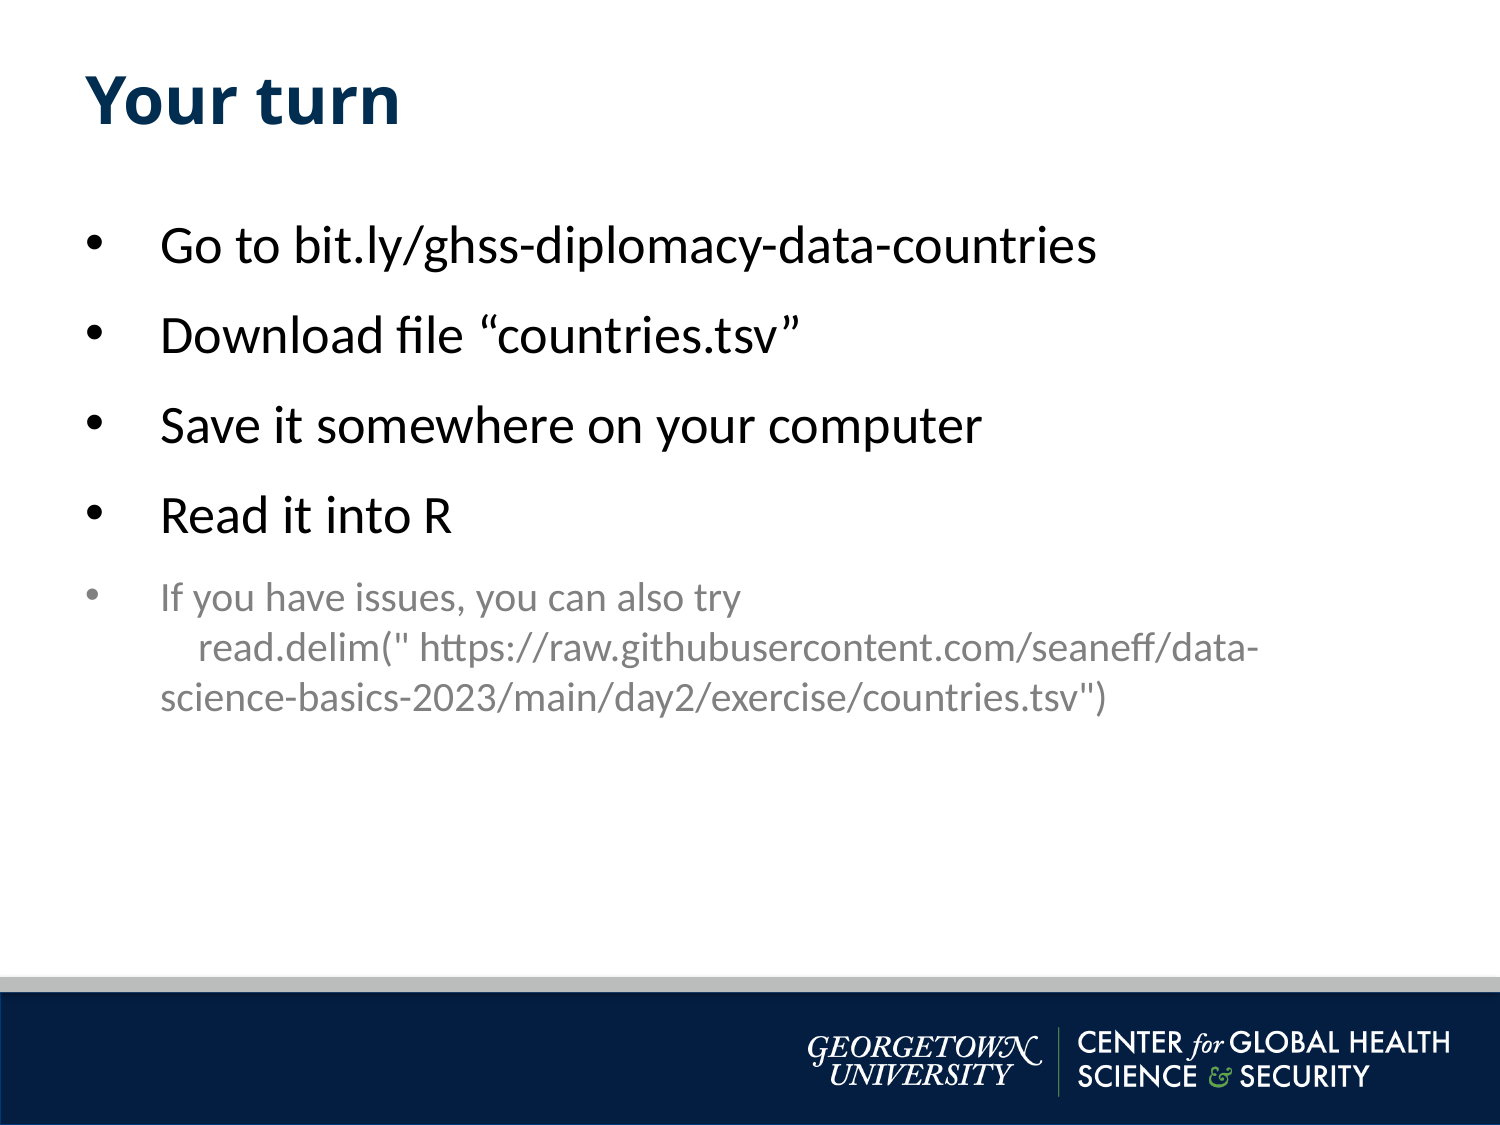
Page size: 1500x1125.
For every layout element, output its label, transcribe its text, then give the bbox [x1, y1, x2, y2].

text_box Your turn [70, 50, 1153, 202]
picture [808, 1027, 1449, 1097]
text_box Go to bit.ly/ghss-diplomacy-data-countries Download file “countries.tsv” Save it somewhere on your computer Read it into R If you have issues, you can also try read.delim(" https://raw.githubusercontent.com/seaneff/data-science-basics-2023/main/day2/exercise/countries.tsv") [70, 202, 1399, 818]
